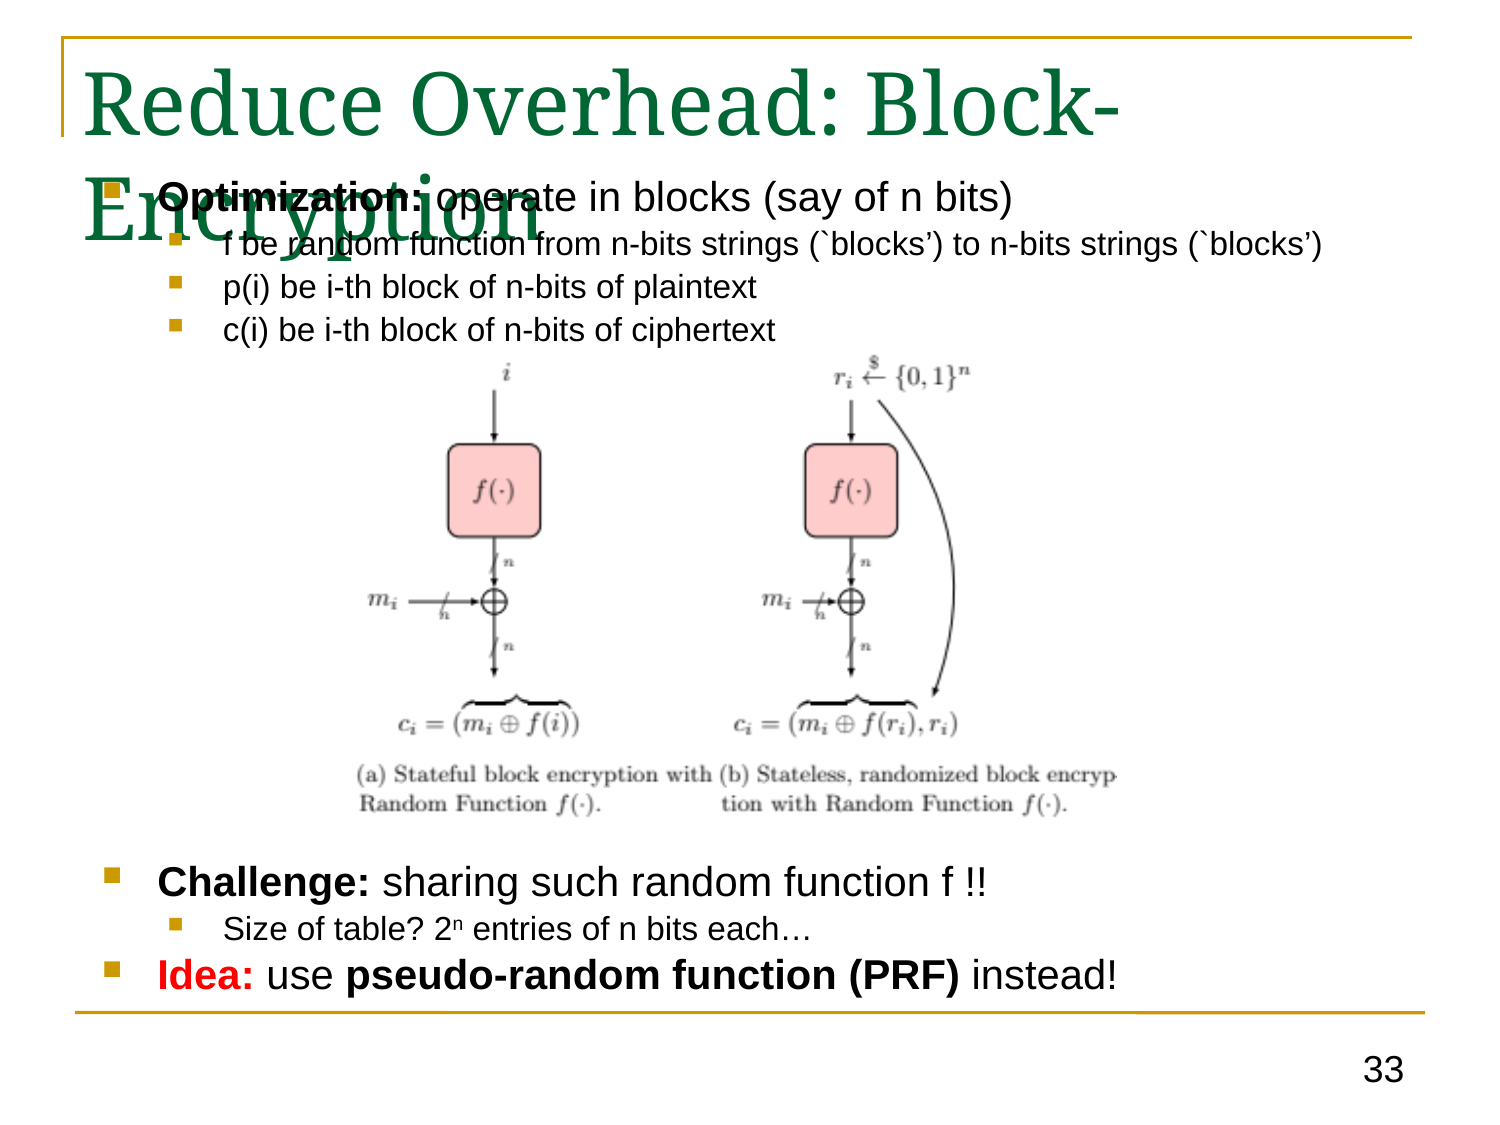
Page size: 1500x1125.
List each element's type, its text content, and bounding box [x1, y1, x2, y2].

picture [330, 338, 1118, 832]
slide_number 33 [1348, 1024, 1424, 1098]
list Optimization: operate in blocks (say of n bits) f be random function from n-bits strings (`blocks’) to n-bits strings (`blocks’) p(i) be i-th block of n-bits of plaintext c(i) be i-th block of n-bits of ciphertext Challenge: sharing such random function f !! Size of table? 2n entries of n bits each… Idea: use pseudo-random function (PRF) instead! [87, 171, 1440, 1024]
title Reduce Overhead: Block-Encryption [67, 40, 1481, 169]
